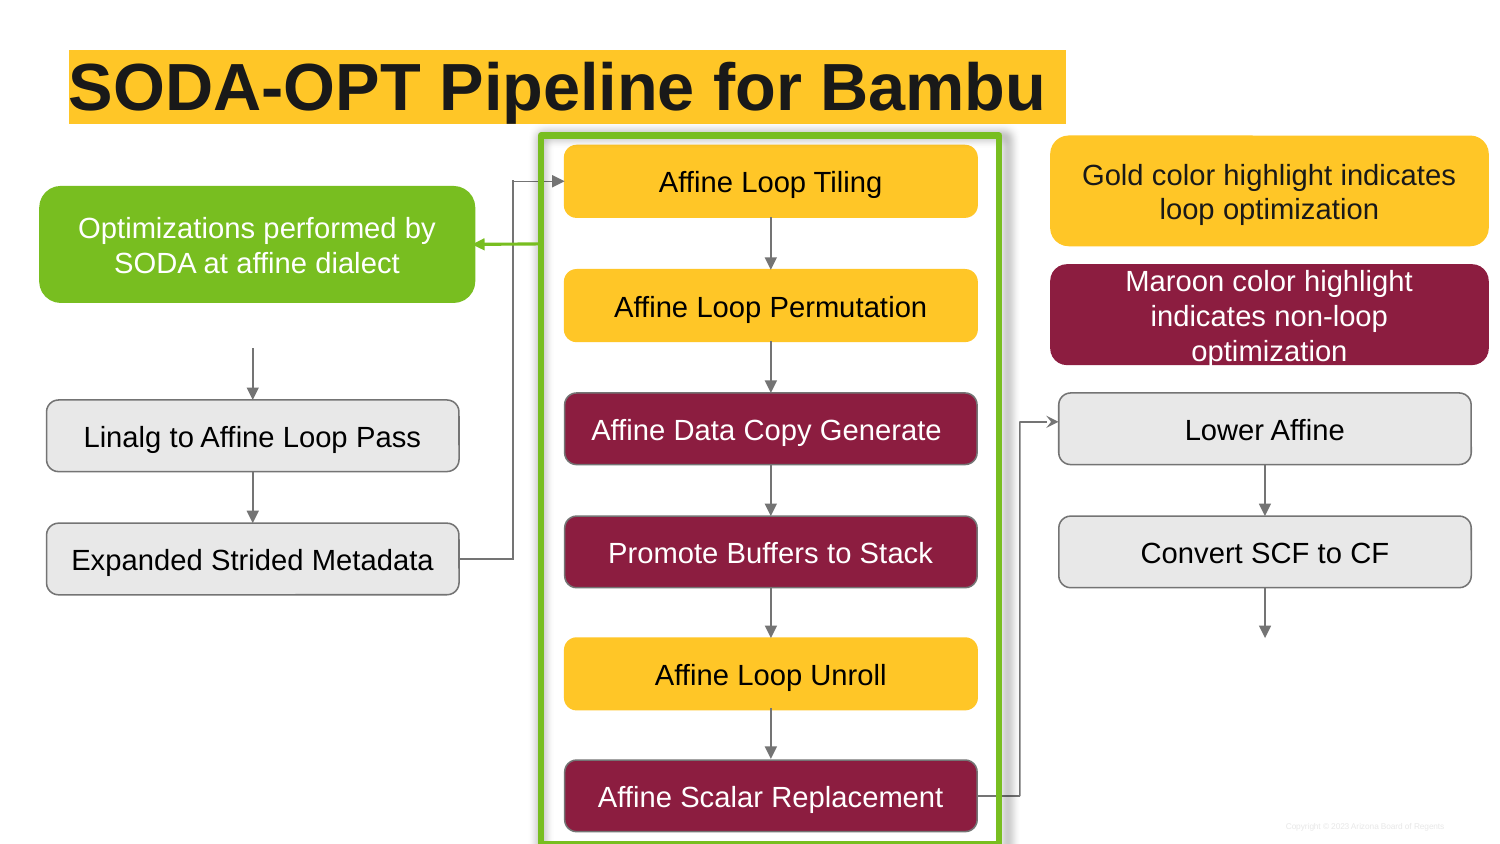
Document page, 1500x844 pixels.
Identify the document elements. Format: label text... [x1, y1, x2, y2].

text_box Lower Affine [1058, 392, 1472, 465]
text_box Convert SCF to CF [1058, 516, 1472, 588]
text_box Linalg to Affine Loop Pass [46, 399, 460, 472]
text_box Gold color highlight indicates loop optimization [1050, 135, 1489, 247]
text_box Optimizations performed by SODA at affine dialect [42, 189, 473, 300]
text_box Expanded Strided Metadata [46, 523, 460, 595]
text_box Maroon color highlight indicates non-loop optimization [1050, 264, 1489, 366]
title SODA-OPT Pipeline for Bambu [68, 52, 1449, 125]
text_box [541, 135, 1000, 844]
